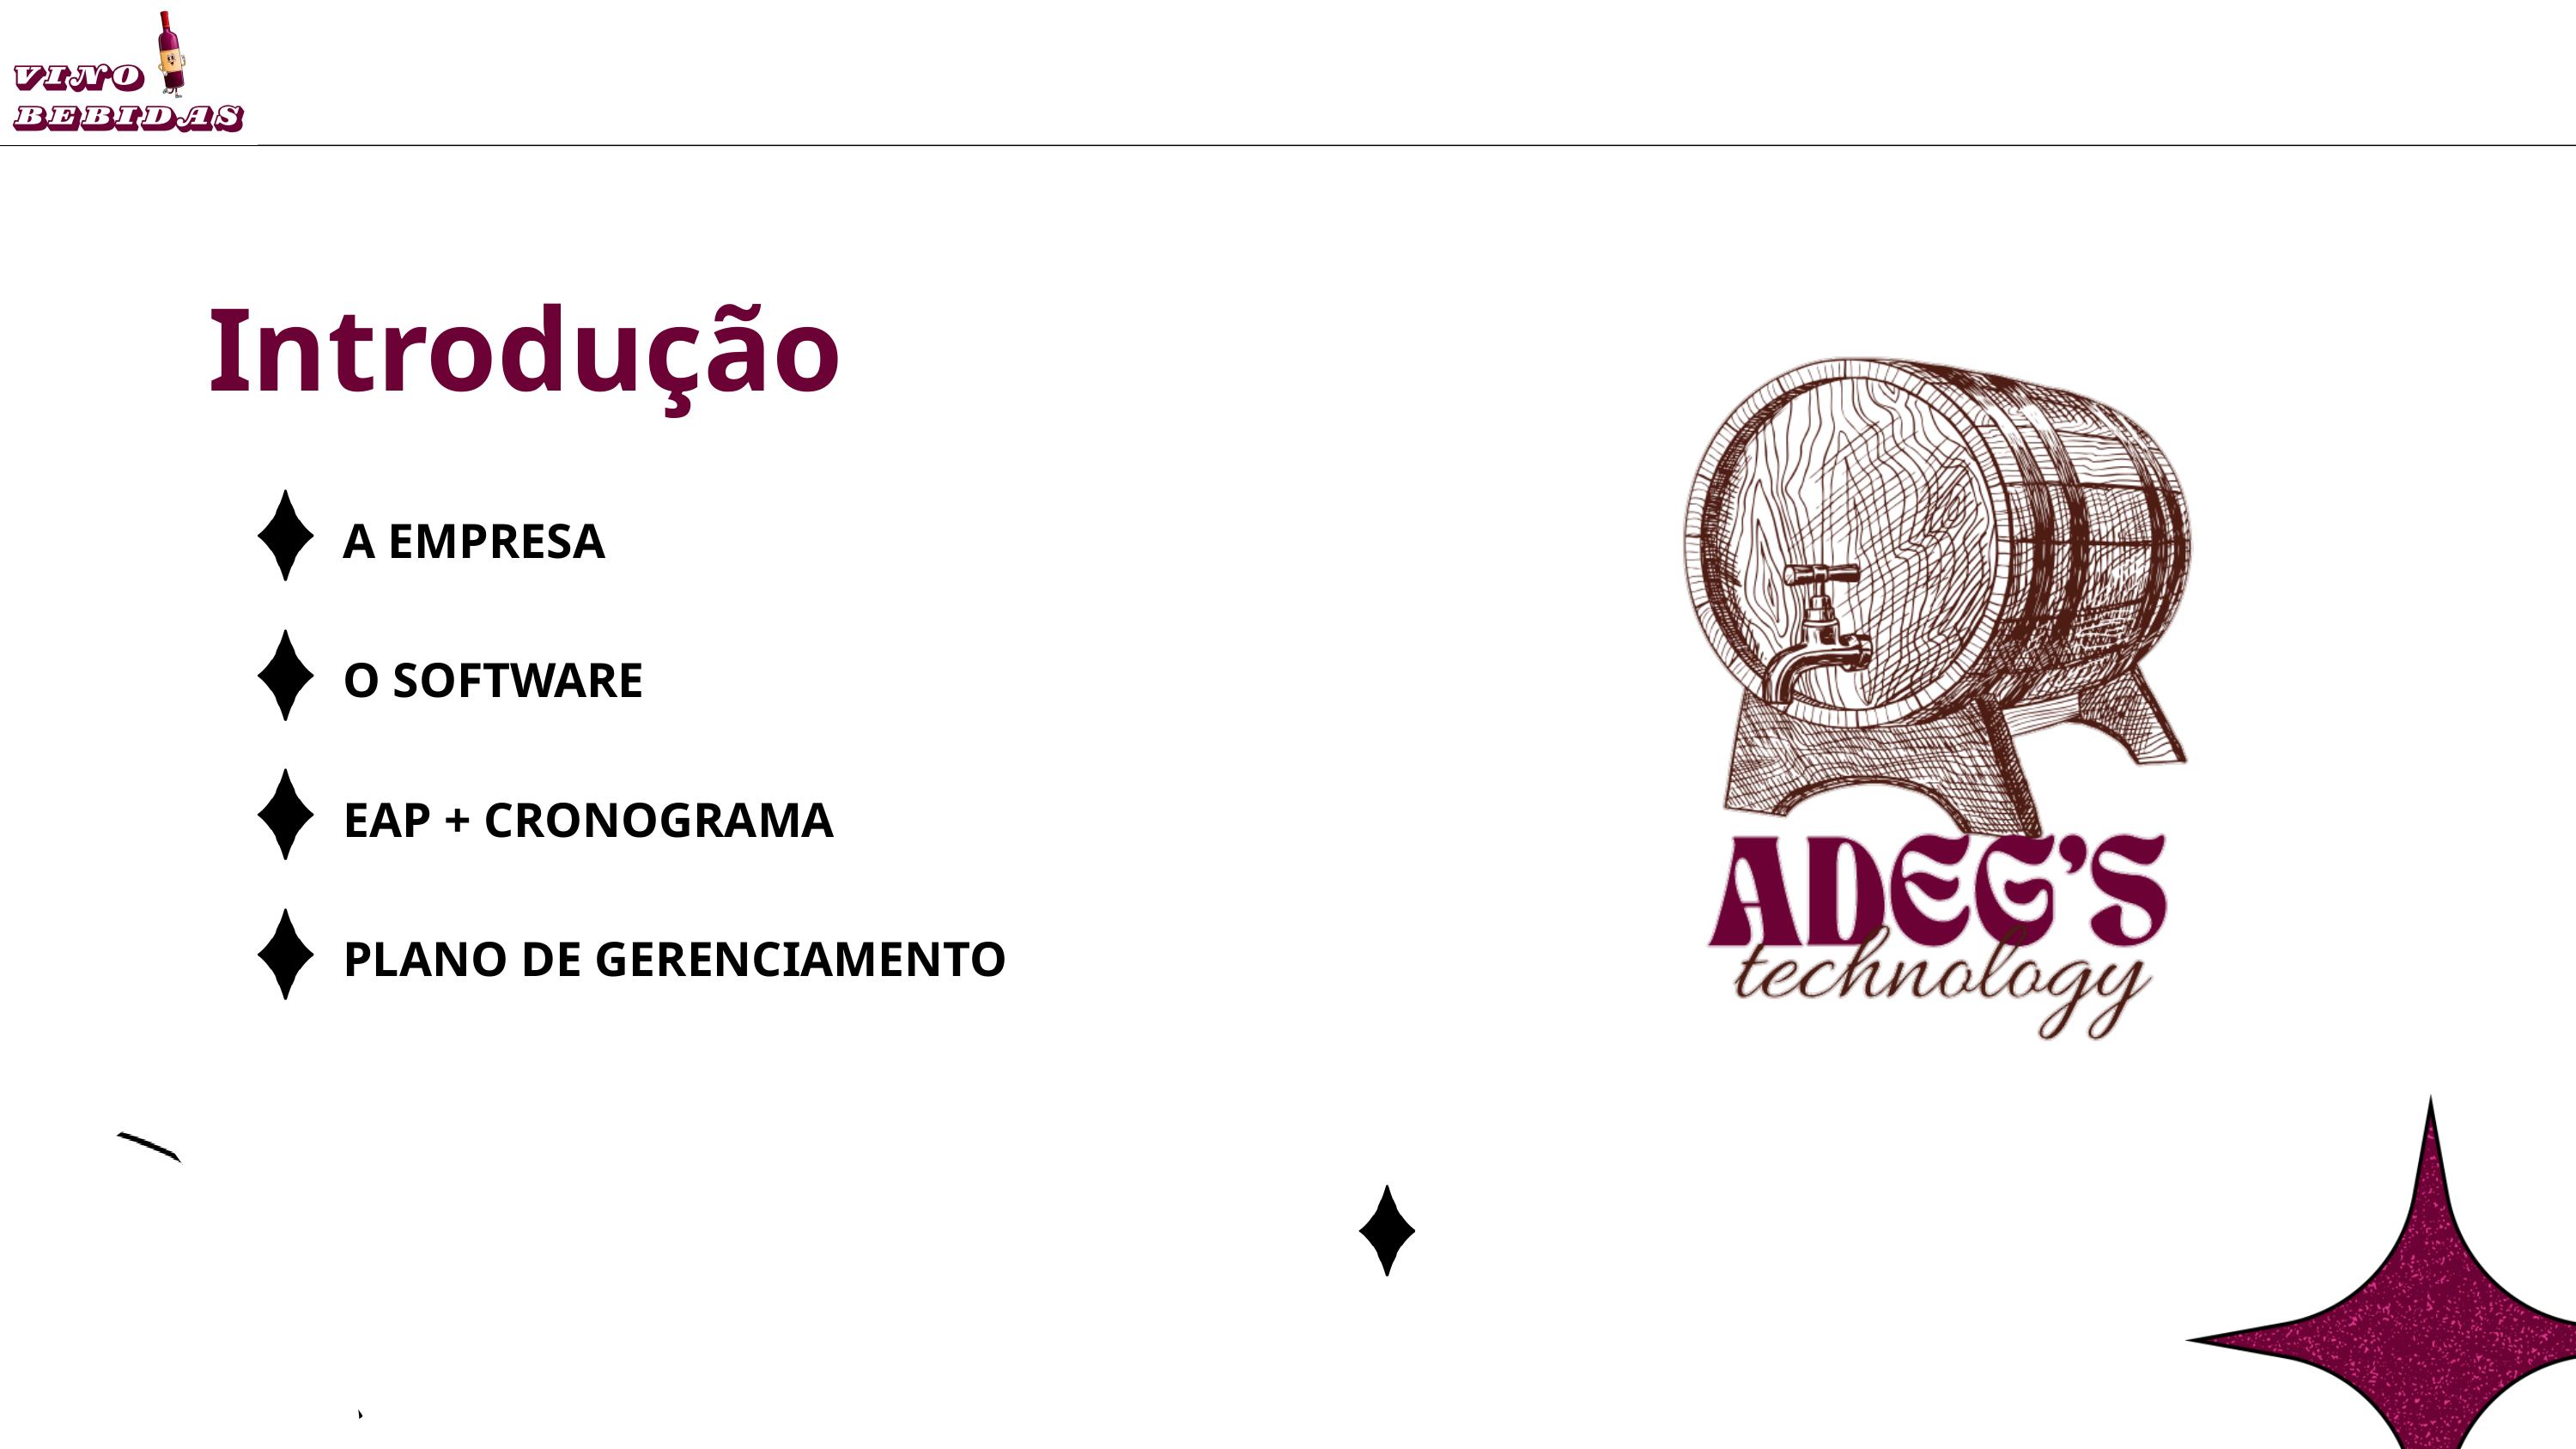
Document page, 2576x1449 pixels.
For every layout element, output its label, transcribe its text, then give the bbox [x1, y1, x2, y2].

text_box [257, 489, 1062, 1000]
text_box [0, 0, 258, 145]
text_box [2184, 1094, 2576, 1449]
text_box [1358, 1185, 1416, 1276]
text_box [0, 1113, 363, 1449]
text_box Introdução [208, 276, 874, 414]
text_box [1540, 231, 2276, 1094]
